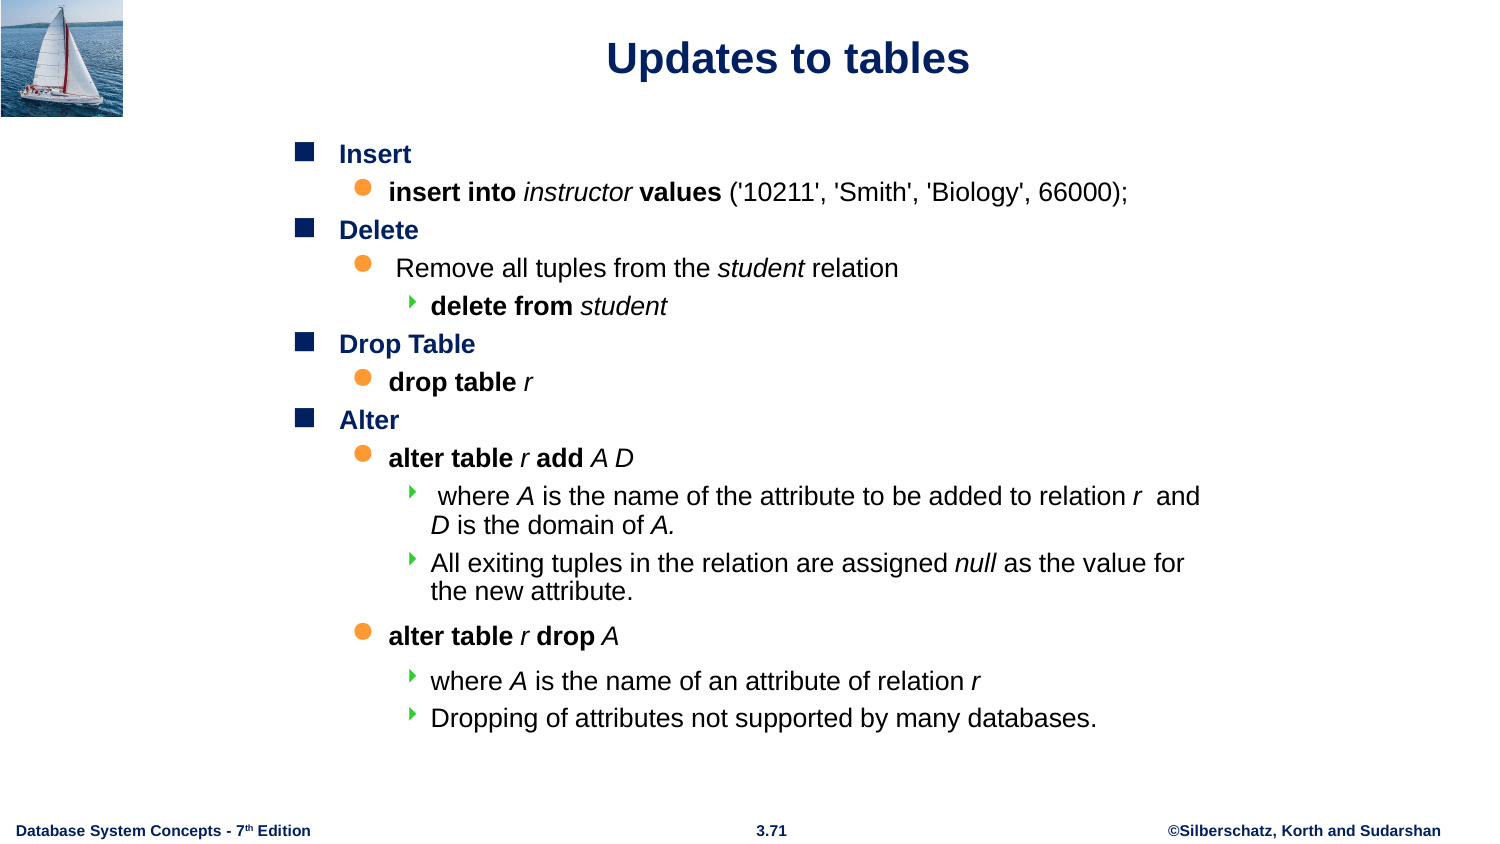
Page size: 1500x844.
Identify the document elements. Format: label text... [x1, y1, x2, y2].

picture [0, 0, 123, 117]
list Insert insert into instructor values ('10211', 'Smith', 'Biology', 66000); Delete Remove all tuples from the student relation delete from student Drop Table drop table r Alter alter table r add A D where A is the name of the attribute to be added to relation r and D is the domain of A. All exiting tuples in the relation are assigned null as the value for the new attribute. alter table r drop A where A is the name of an attribute of relation r Dropping of attributes not supported by many databases. [282, 133, 1231, 769]
title Updates to tables [125, 14, 1452, 90]
